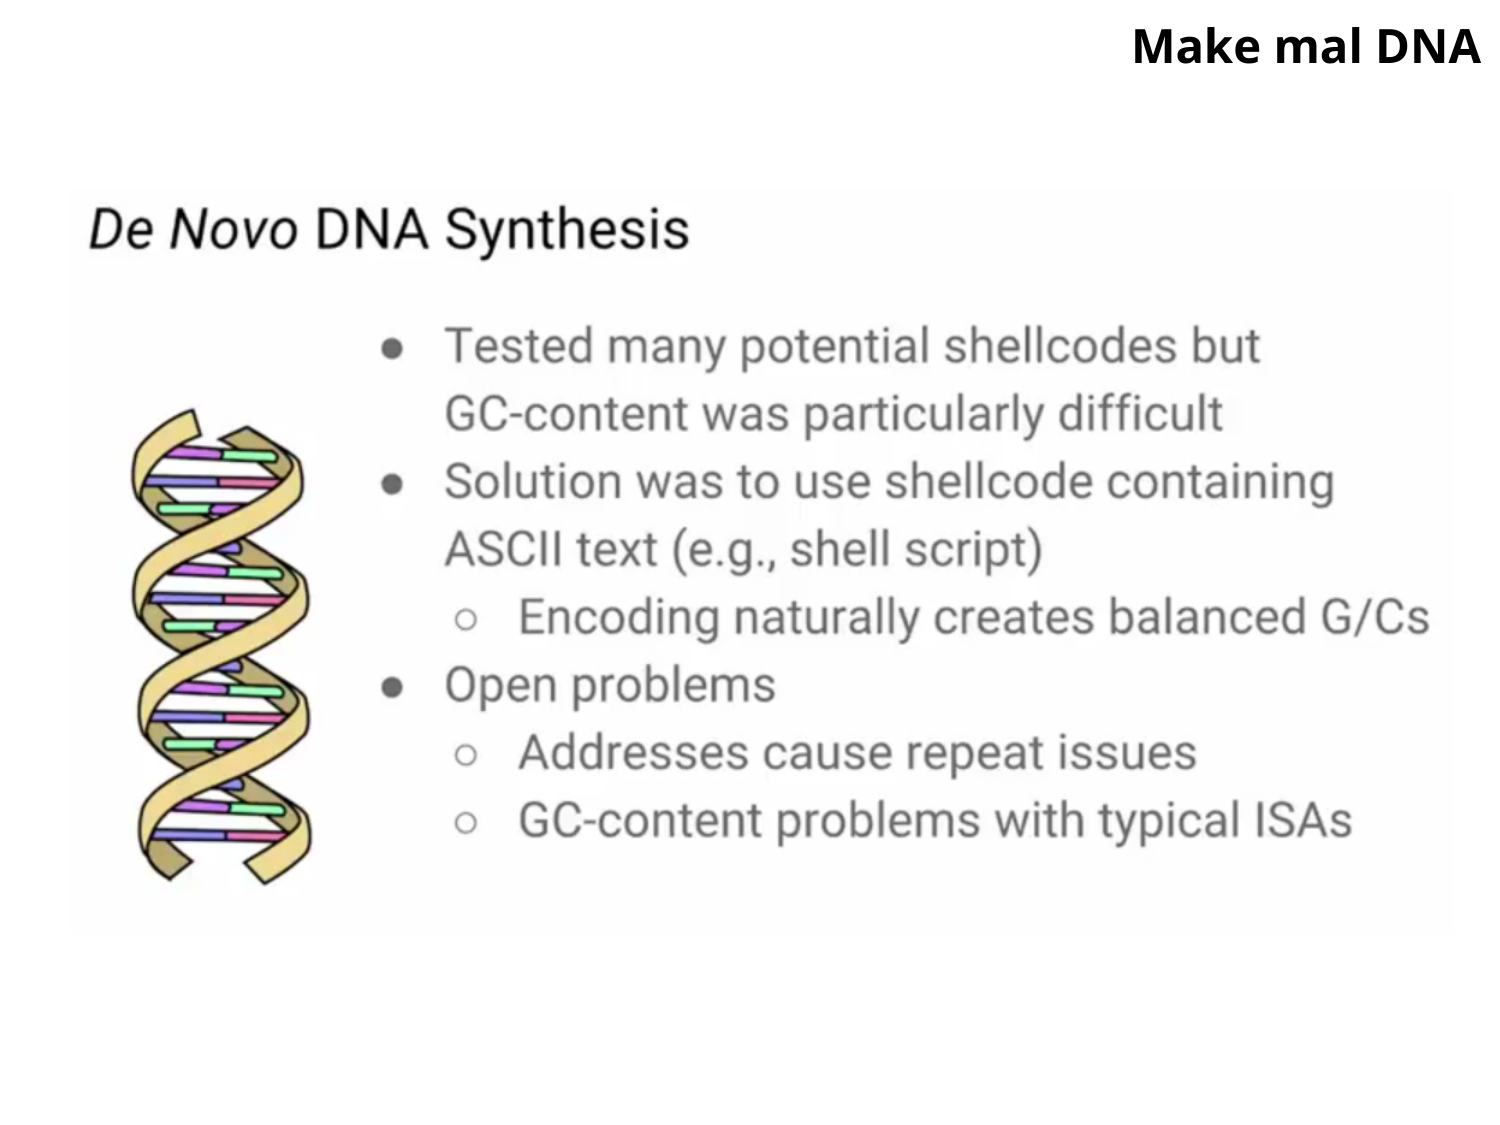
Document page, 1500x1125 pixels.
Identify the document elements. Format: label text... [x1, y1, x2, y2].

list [70, 189, 1454, 935]
text_box Make mal DNA [1115, 0, 1500, 98]
